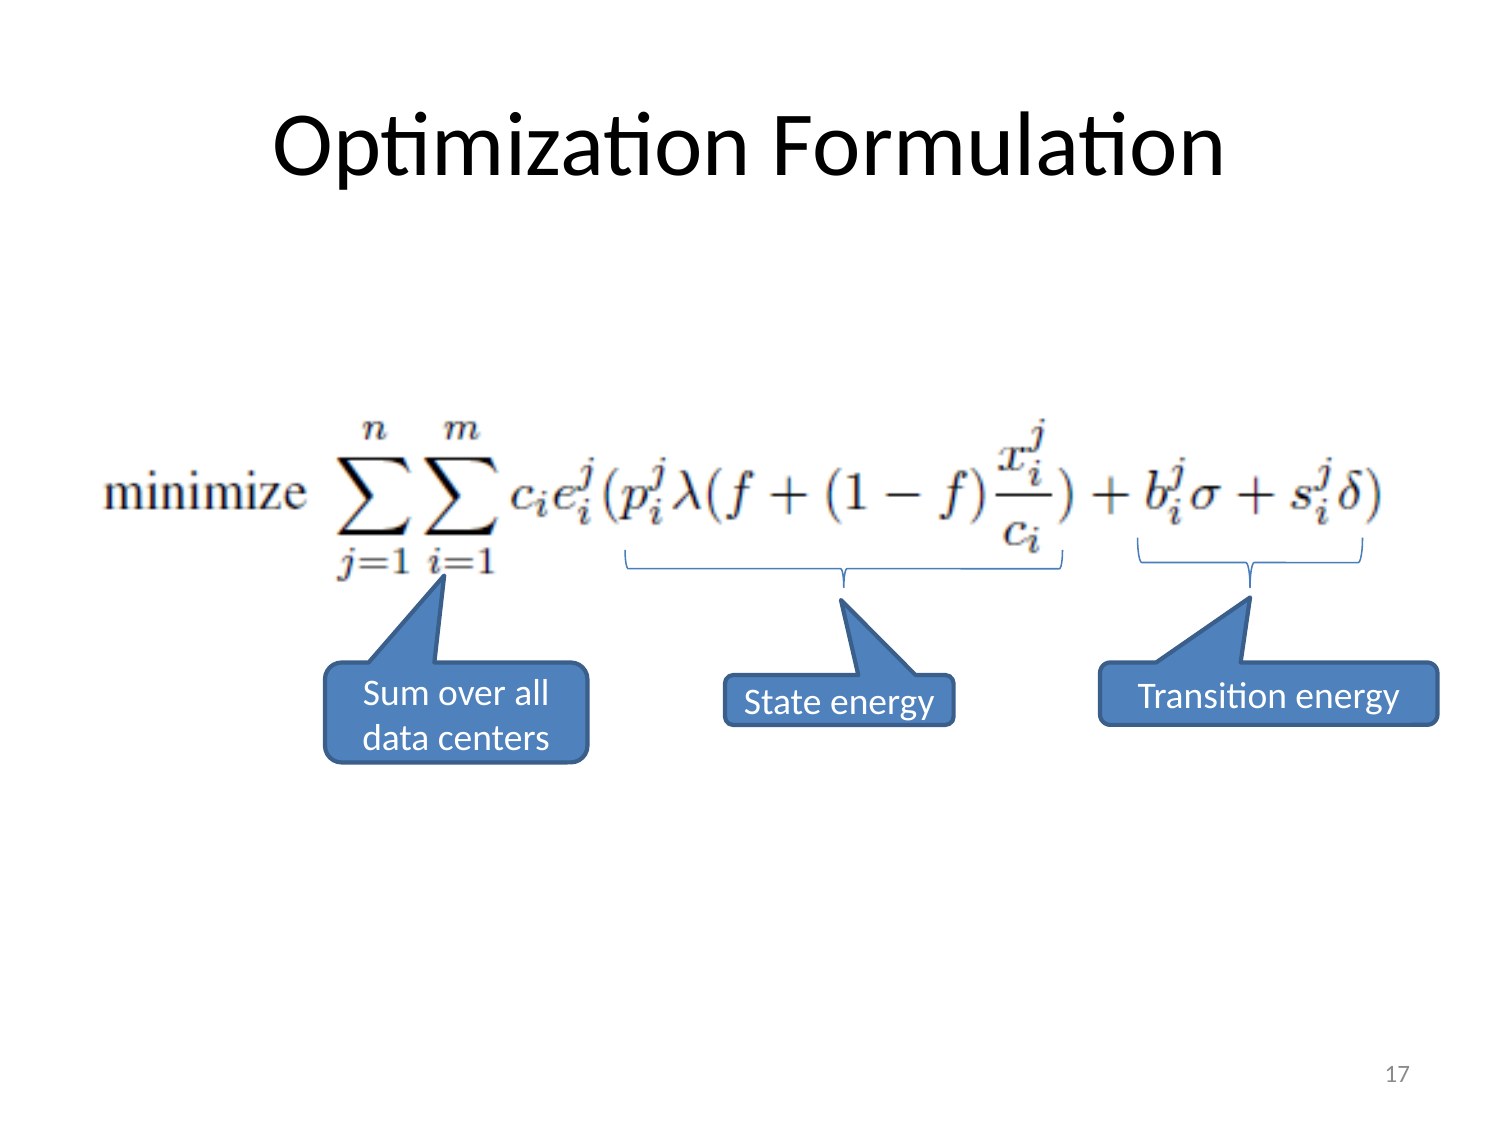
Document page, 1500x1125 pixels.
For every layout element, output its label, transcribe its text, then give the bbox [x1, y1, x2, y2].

text_box State energy [722, 621, 956, 728]
text_box Sum over all data centers [322, 621, 590, 765]
text_box Transition energy [1097, 621, 1440, 727]
slide_number 17 [1074, 1042, 1425, 1103]
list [87, 399, 1414, 613]
title Optimization Formulation [75, 45, 1425, 233]
